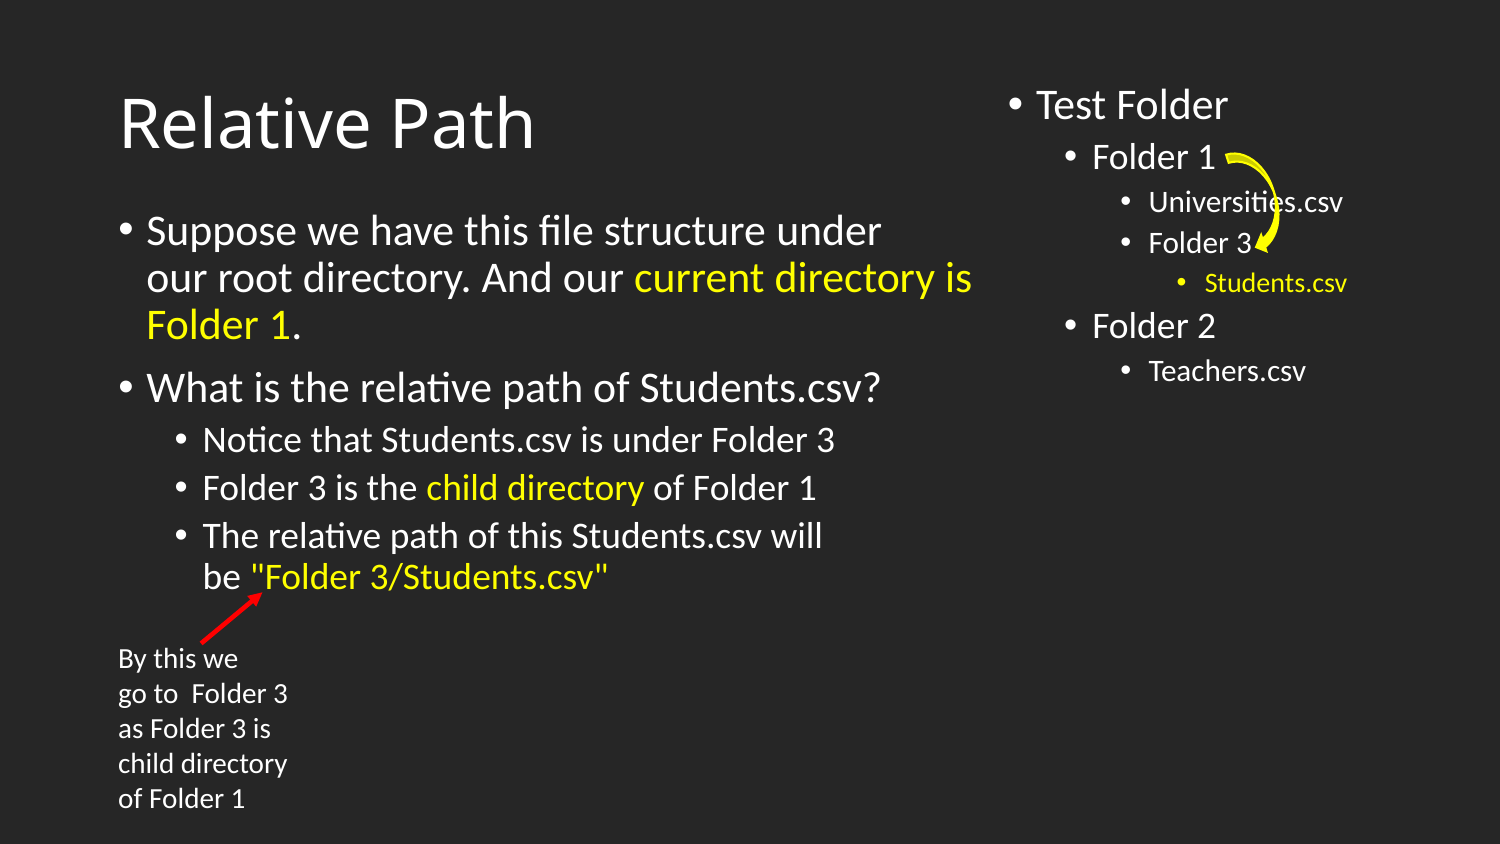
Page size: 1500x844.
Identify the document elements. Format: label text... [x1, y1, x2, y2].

text_box [1224, 152, 1280, 253]
title Relative Path [103, 44, 1397, 200]
text_box By this we go to Folder 3 as Folder 3 is child directory of Folder 1 [103, 632, 313, 823]
list Test Folder Folder 1 Universities.csv Folder 3 Students.csv Folder 2 Teachers.csv [992, 74, 1445, 422]
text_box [201, 592, 263, 644]
text_box Suppose we have this file structure under our root directory. And our current directory is Folder 1. What is the relative path of Students.csv? Notice that Students.csv is under Folder 3 Folder 3 is the child directory of Folder 1 The relative path of this Students.csv will be "Folder 3/Students.csv" [103, 200, 1000, 801]
